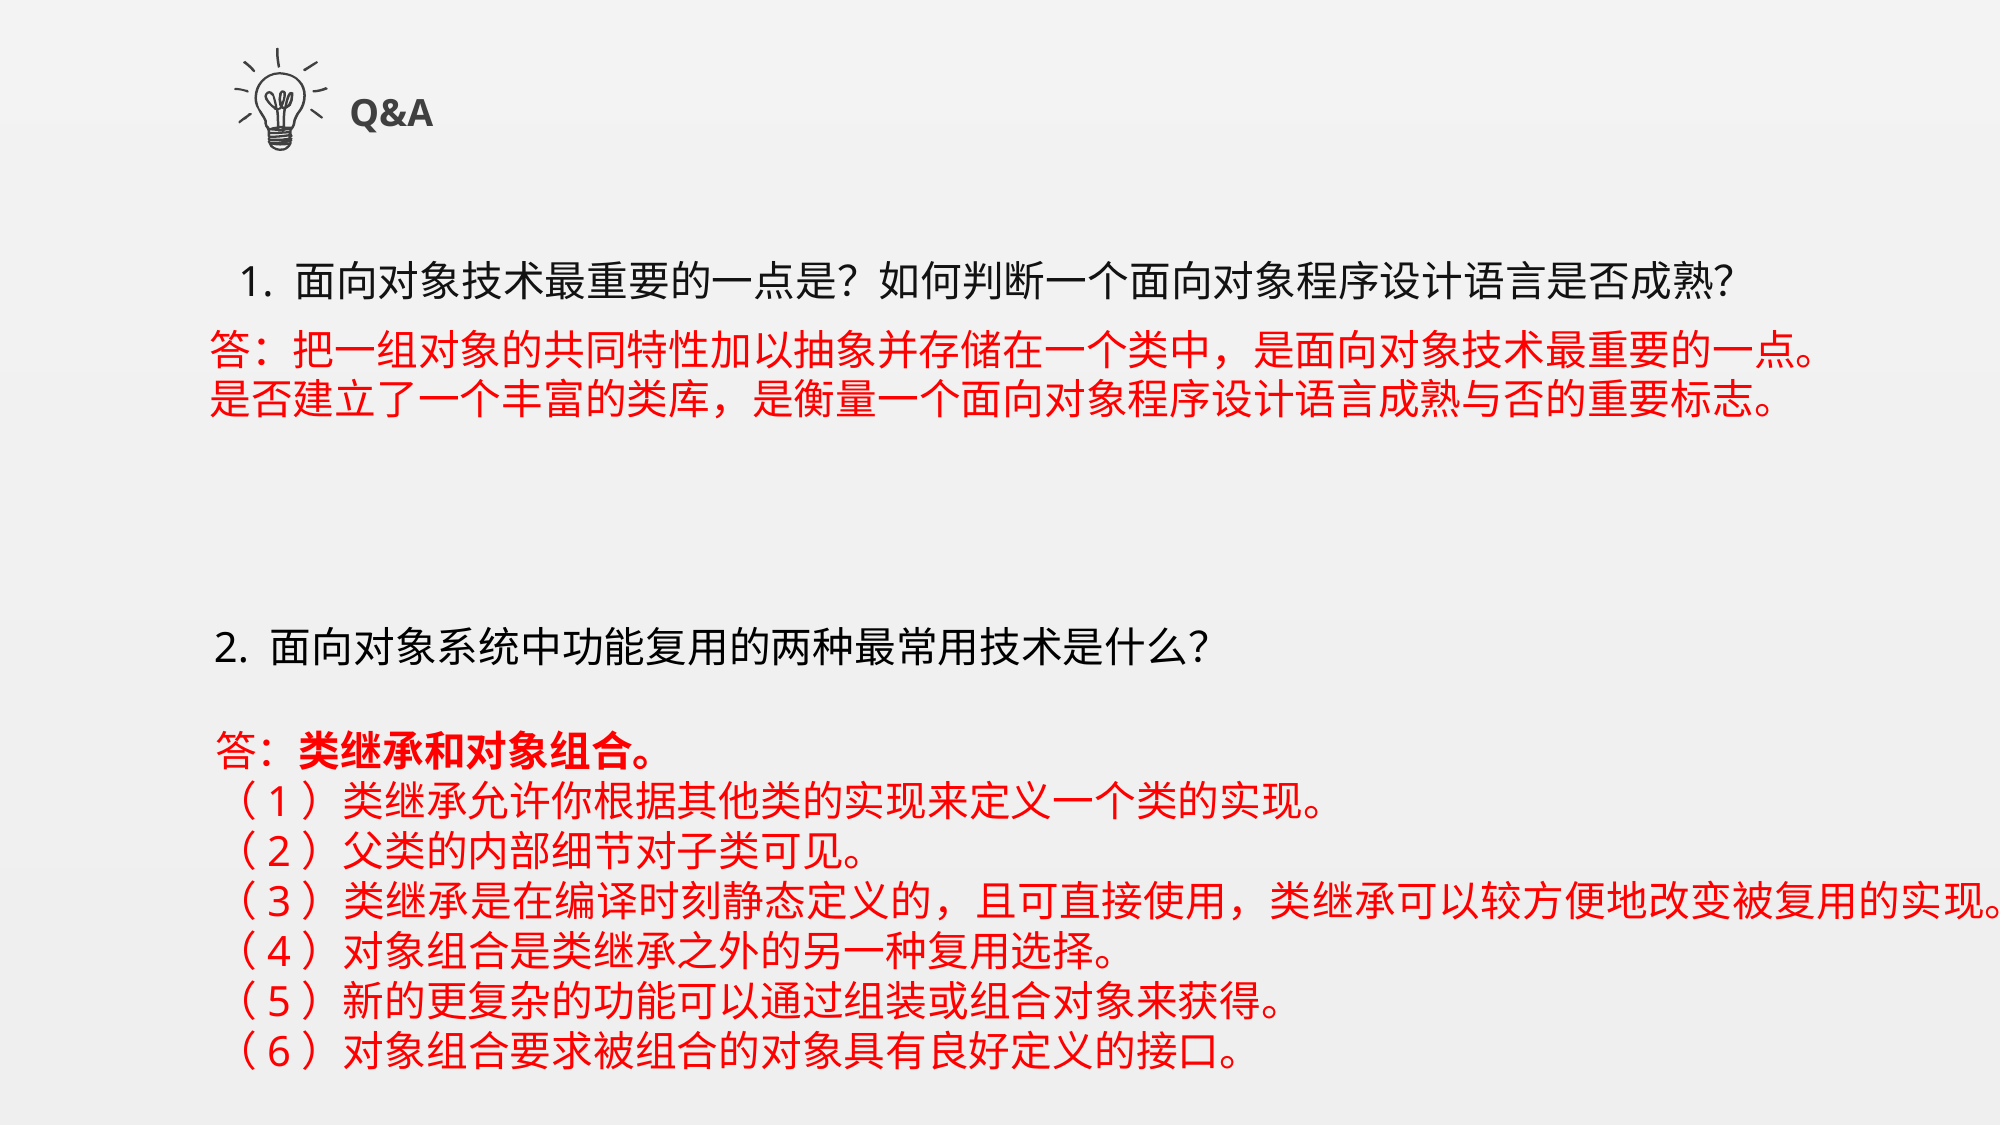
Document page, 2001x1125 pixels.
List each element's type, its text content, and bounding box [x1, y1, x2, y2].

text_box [233, 47, 329, 151]
text_box 2. 面向对象系统中功能复用的两种最常用技术是什么？ [199, 613, 1891, 679]
text_box Q&A [334, 81, 801, 141]
text_box 1. 面向对象技术最重要的一点是？如何判断一个面向对象程序设计语言是否成熟？ [223, 247, 1863, 312]
text_box 答：类继承和对象组合。 （1）类继承允许你根据其他类的实现来定义一个类的实现。 （2）父类的内部细节对子类可见。 （3）类继承是在编译时刻静态定义的，且可直接使用，类继承可以较方便地改变被复用的实现。 （4）对象组合是类继承之外的另一种复用选择。 （5）新的更复杂的功能可以通过组装或组合对象来获得。 （6）对象组合要求被组合的对象具有良好定义的接口。 [200, 717, 2000, 1082]
text_box 答：把一组对象的共同特性加以抽象并存储在一个类中，是面向对象技术最重要的一点。 是否建立了一个丰富的类库，是衡量一个面向对象程序设计语言成熟与否的重要标志。 [194, 315, 1928, 481]
